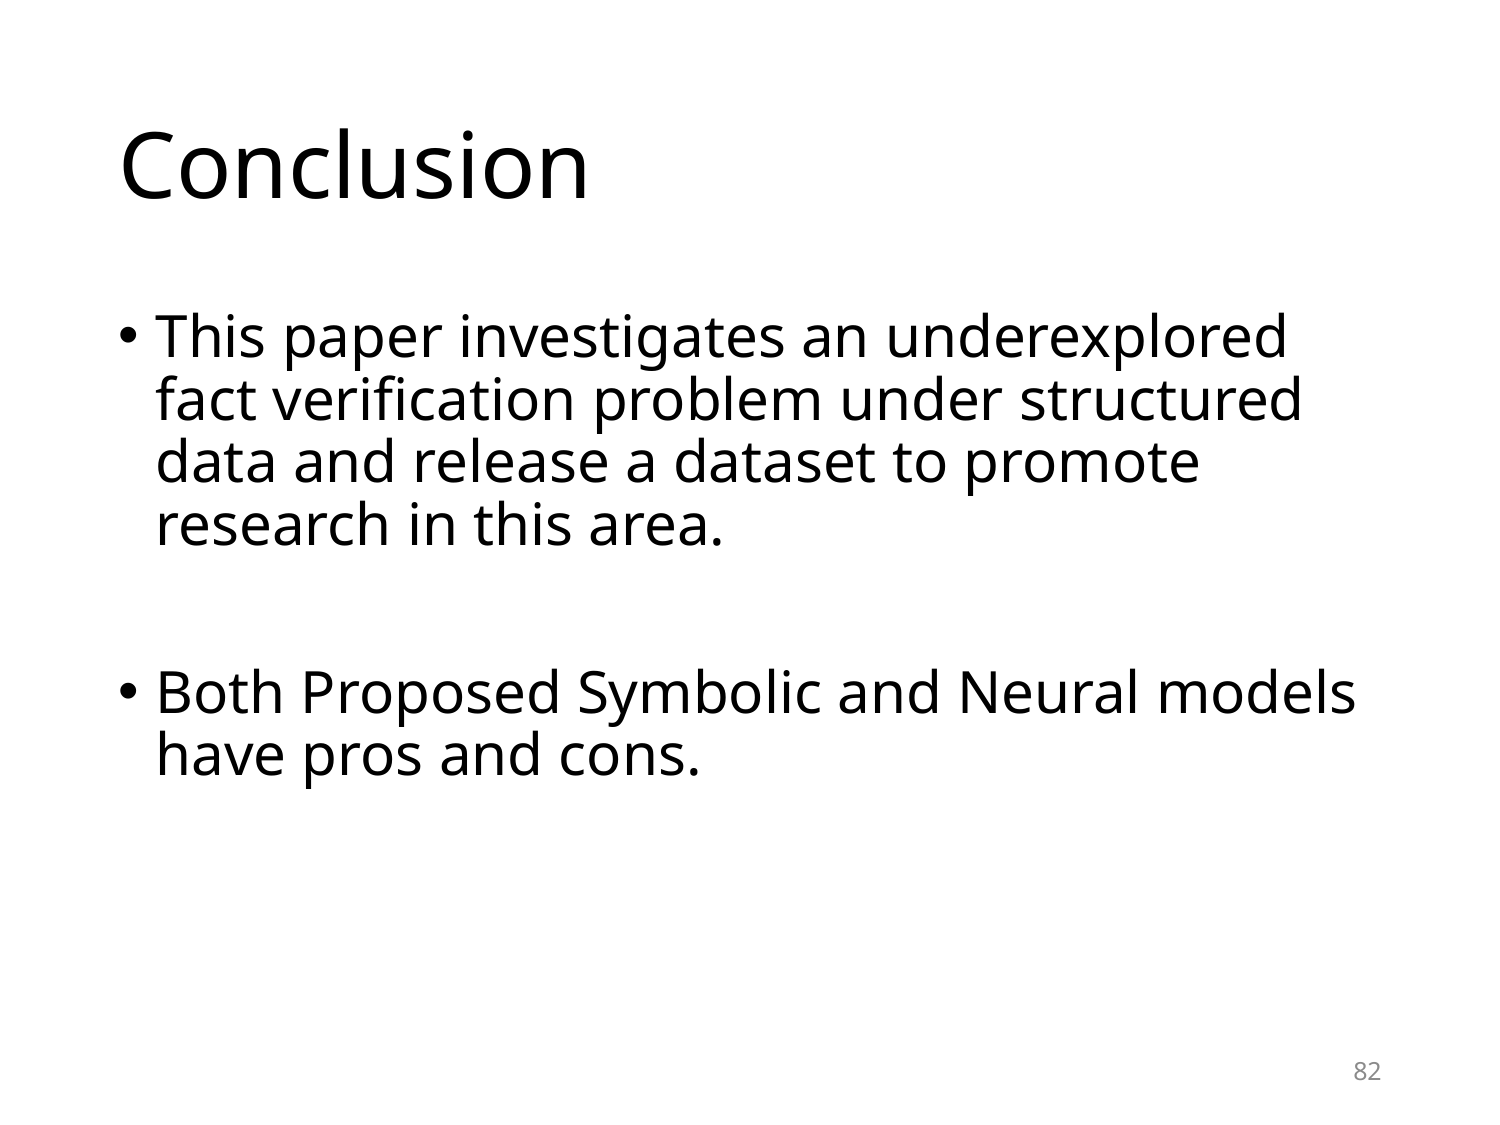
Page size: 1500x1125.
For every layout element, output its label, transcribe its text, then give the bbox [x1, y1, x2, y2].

list This paper investigates an underexplored fact verification problem under structured data and release a dataset to promote research in this area. Both Proposed Symbolic and Neural models have pros and cons. [103, 299, 1397, 1014]
slide_number 82 [1059, 1042, 1397, 1103]
title Conclusion [103, 59, 1397, 278]
